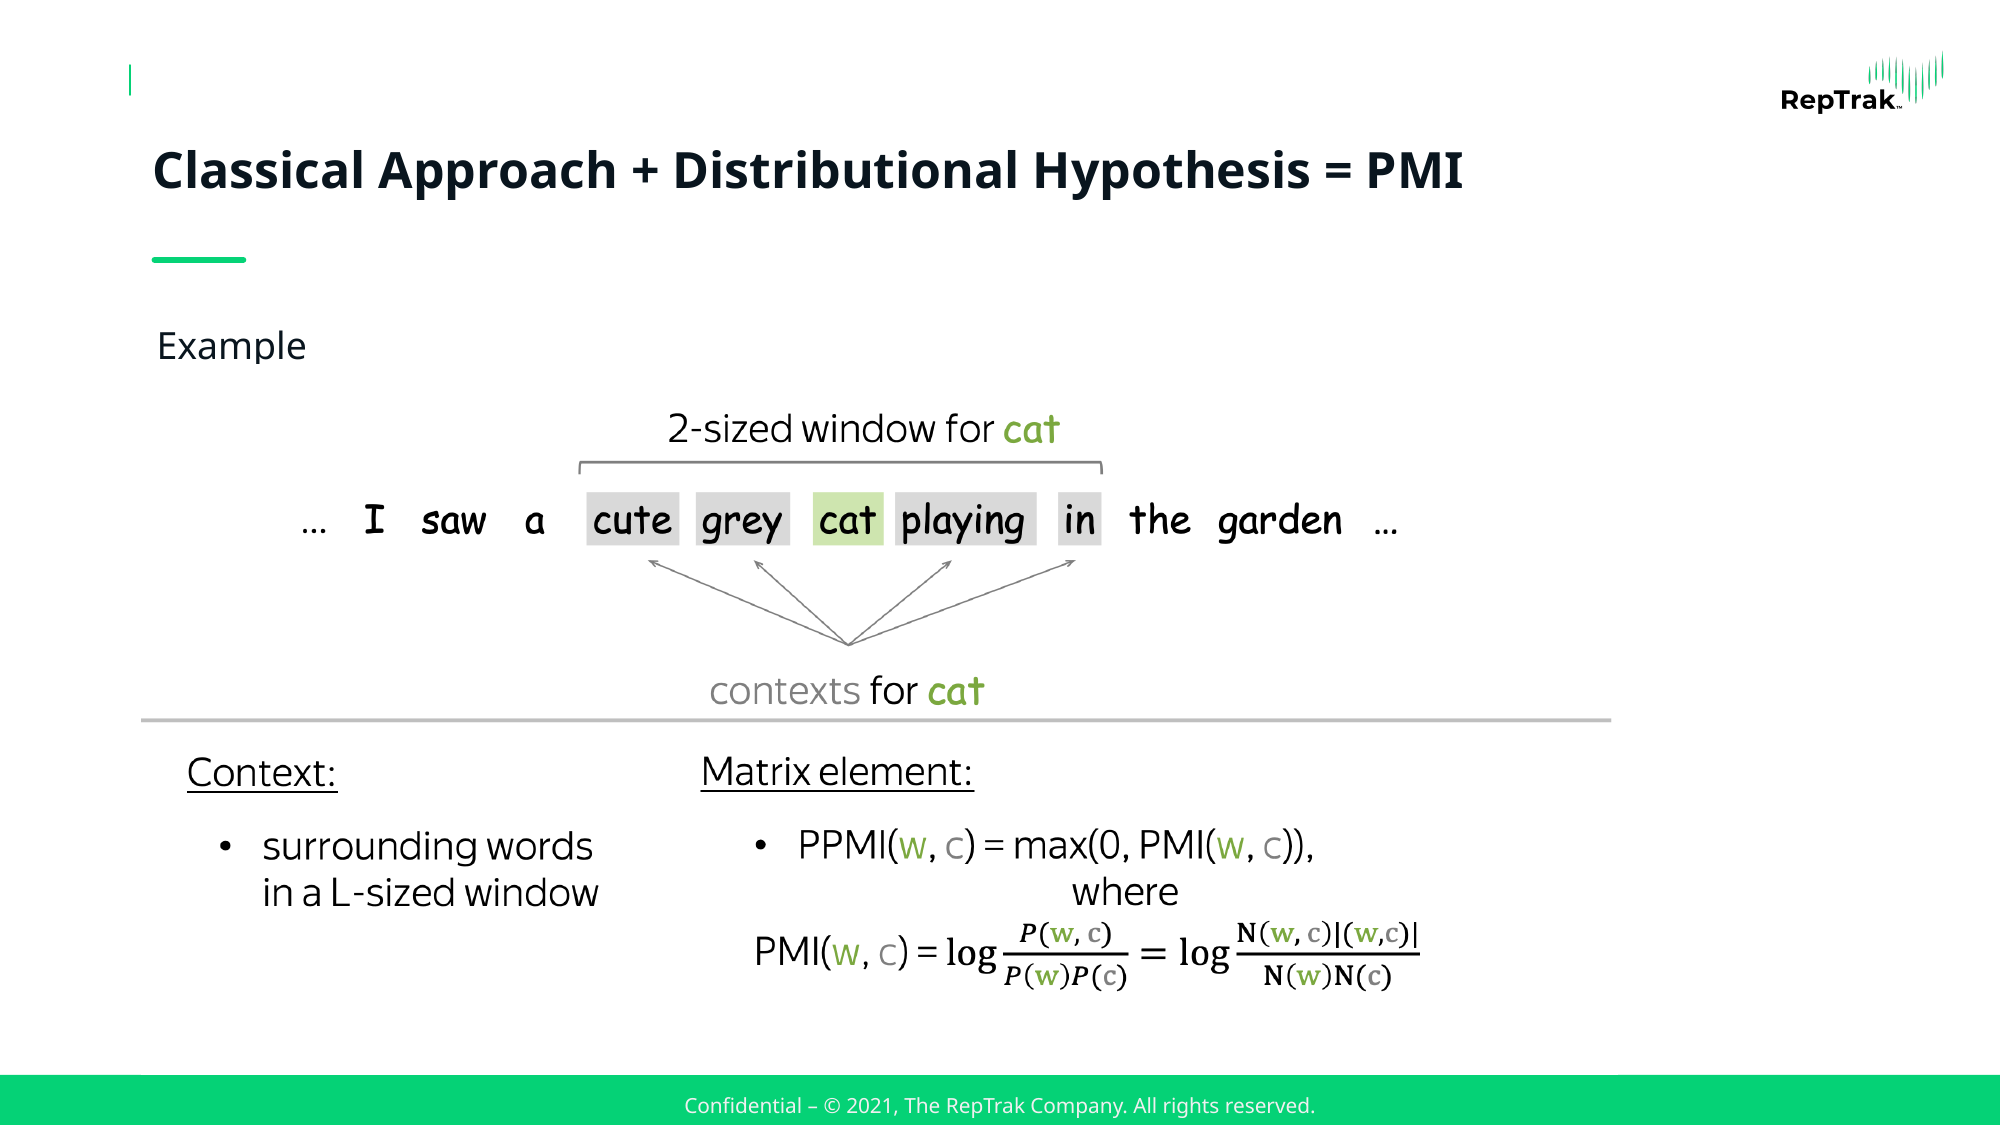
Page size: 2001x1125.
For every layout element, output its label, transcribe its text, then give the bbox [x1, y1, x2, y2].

footer Confidential – © 2021, The RepTrak Company. All rights reserved. [0, 1074, 2000, 1125]
title Classical Approach + Distributional Hypothesis = PMI [137, 111, 1863, 234]
picture [141, 364, 1618, 1075]
text_box Example [141, 314, 1617, 364]
picture [1772, 41, 1953, 123]
